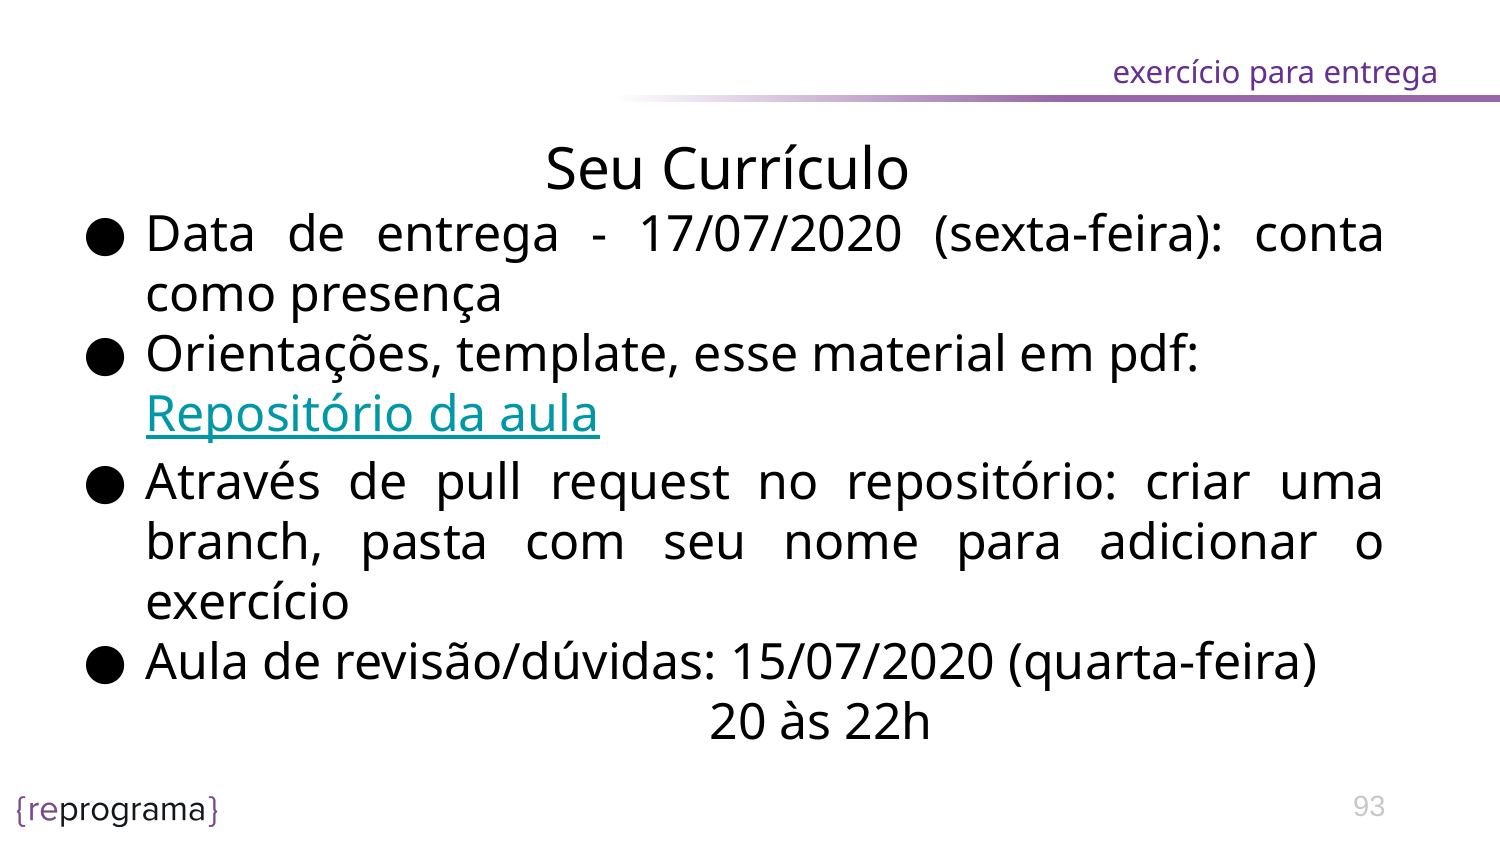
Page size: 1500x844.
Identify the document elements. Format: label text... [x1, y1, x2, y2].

text_box exercício para entrega [1059, 46, 1450, 95]
text_box Seu Currículo Data de entrega - 17/07/2020 (sexta-feira): conta como presença Orientações, template, esse material em pdf: Repositório da aula Através de pull request no repositório: criar uma branch, pasta com seu nome para adicionar o exercício Aula de revisão/dúvidas: 15/07/2020 (quarta-feira) 20 às 22h [59, 125, 1397, 586]
text_box [616, 95, 1500, 102]
picture [0, 779, 235, 844]
slide_number ‹#› [1059, 782, 1397, 827]
